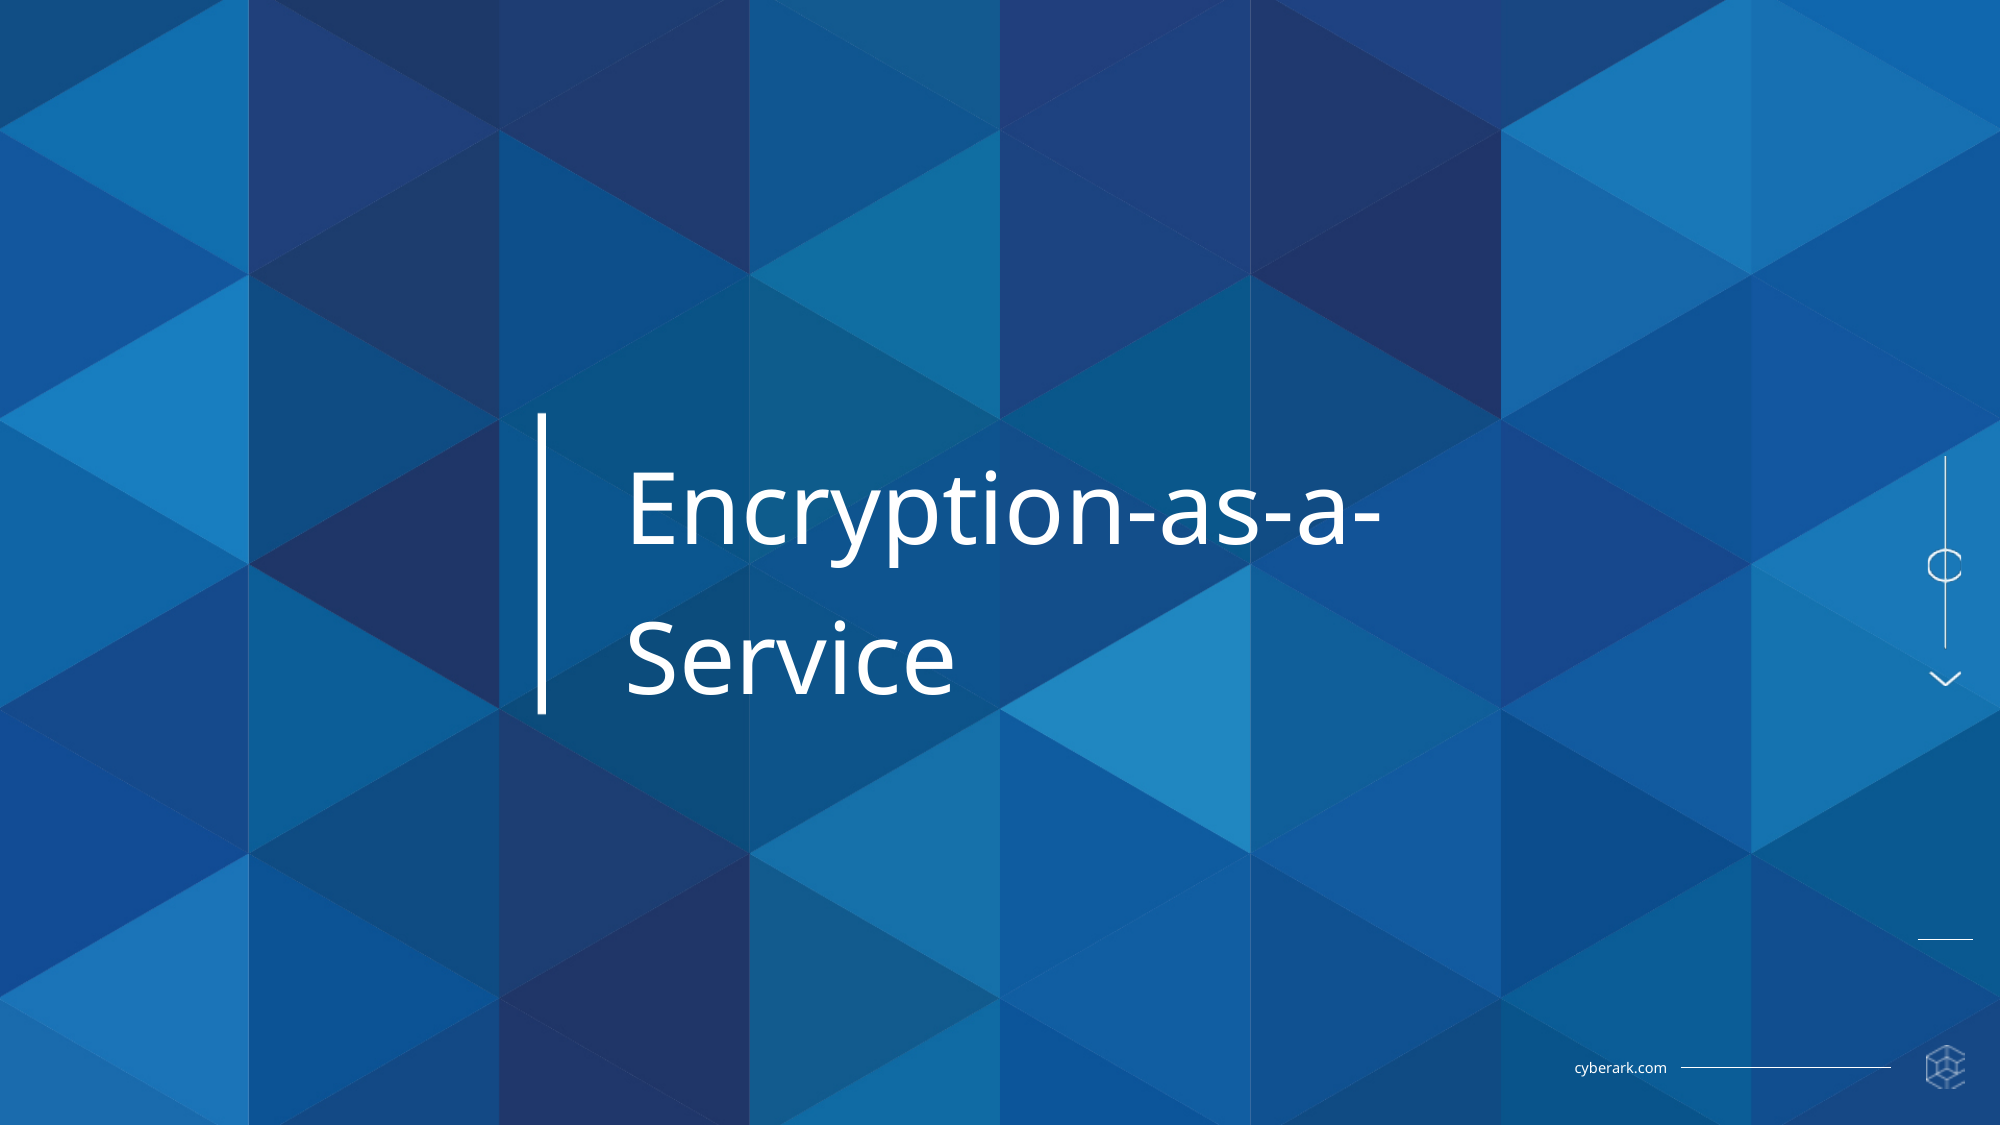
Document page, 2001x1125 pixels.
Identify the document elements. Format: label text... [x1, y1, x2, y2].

picture [0, 0, 2000, 1125]
title Encryption-as-a-Service [624, 496, 1716, 633]
